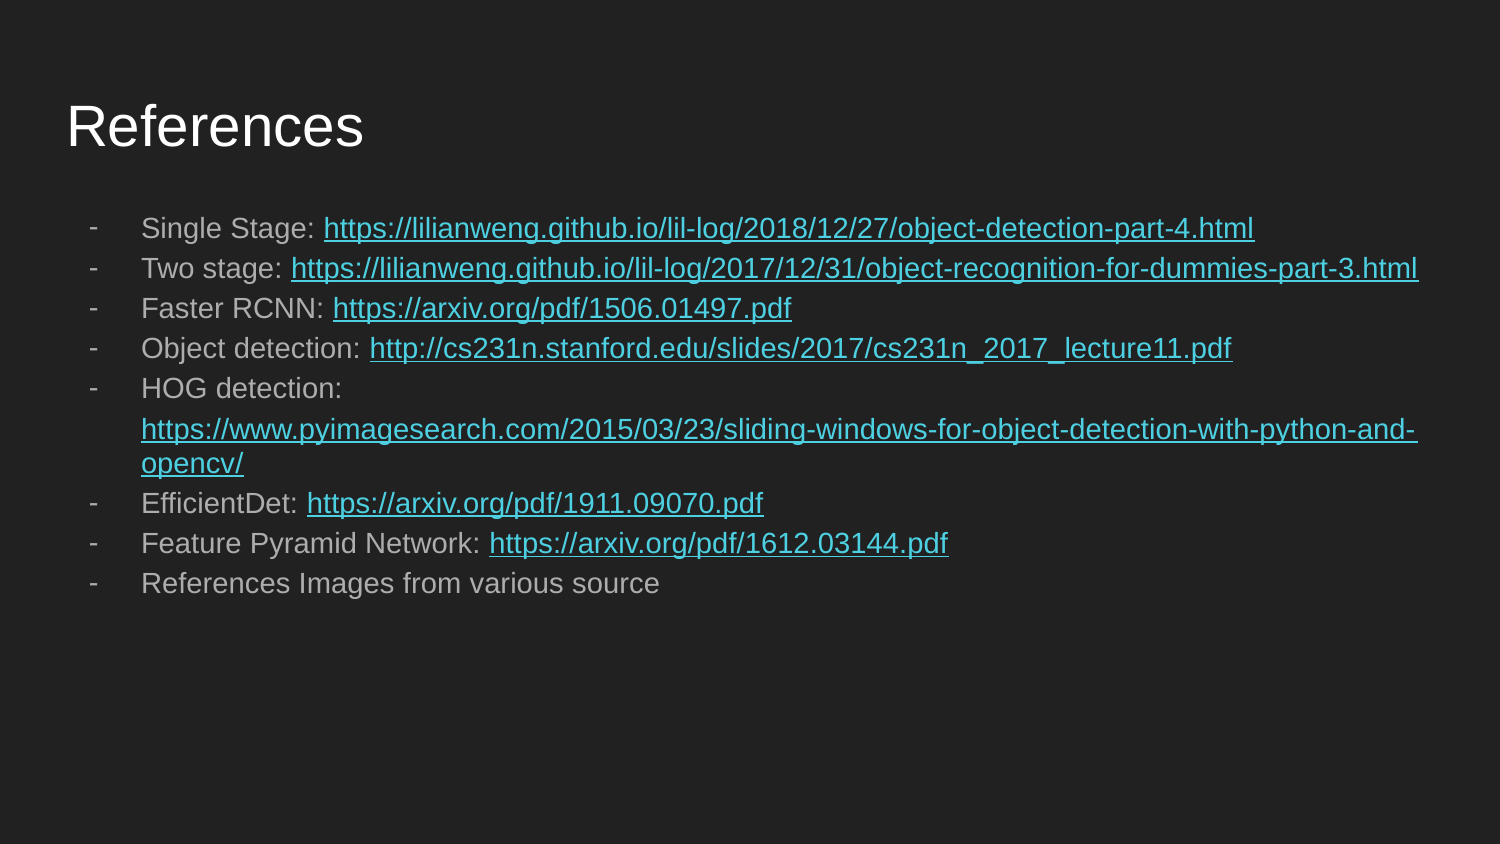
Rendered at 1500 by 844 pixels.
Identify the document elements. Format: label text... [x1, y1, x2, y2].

title References [51, 72, 1449, 167]
list Single Stage: https://lilianweng.github.io/lil-log/2018/12/27/object-detection-part-4.html Two stage: https://lilianweng.github.io/lil-log/2017/12/31/object-recognition-for-dummies-part-3.html Faster RCNN: https://arxiv.org/pdf/1506.01497.pdf Object detection: http://cs231n.stanford.edu/slides/2017/cs231n_2017_lecture11.pdf HOG detection: https://www.pyimagesearch.com/2015/03/23/sliding-windows-for-object-detection-with-python-and-opencv/ EfficientDet: https://arxiv.org/pdf/1911.09070.pdf Feature Pyramid Network: https://arxiv.org/pdf/1612.03144.pdf References Images from various source [51, 189, 1449, 750]
